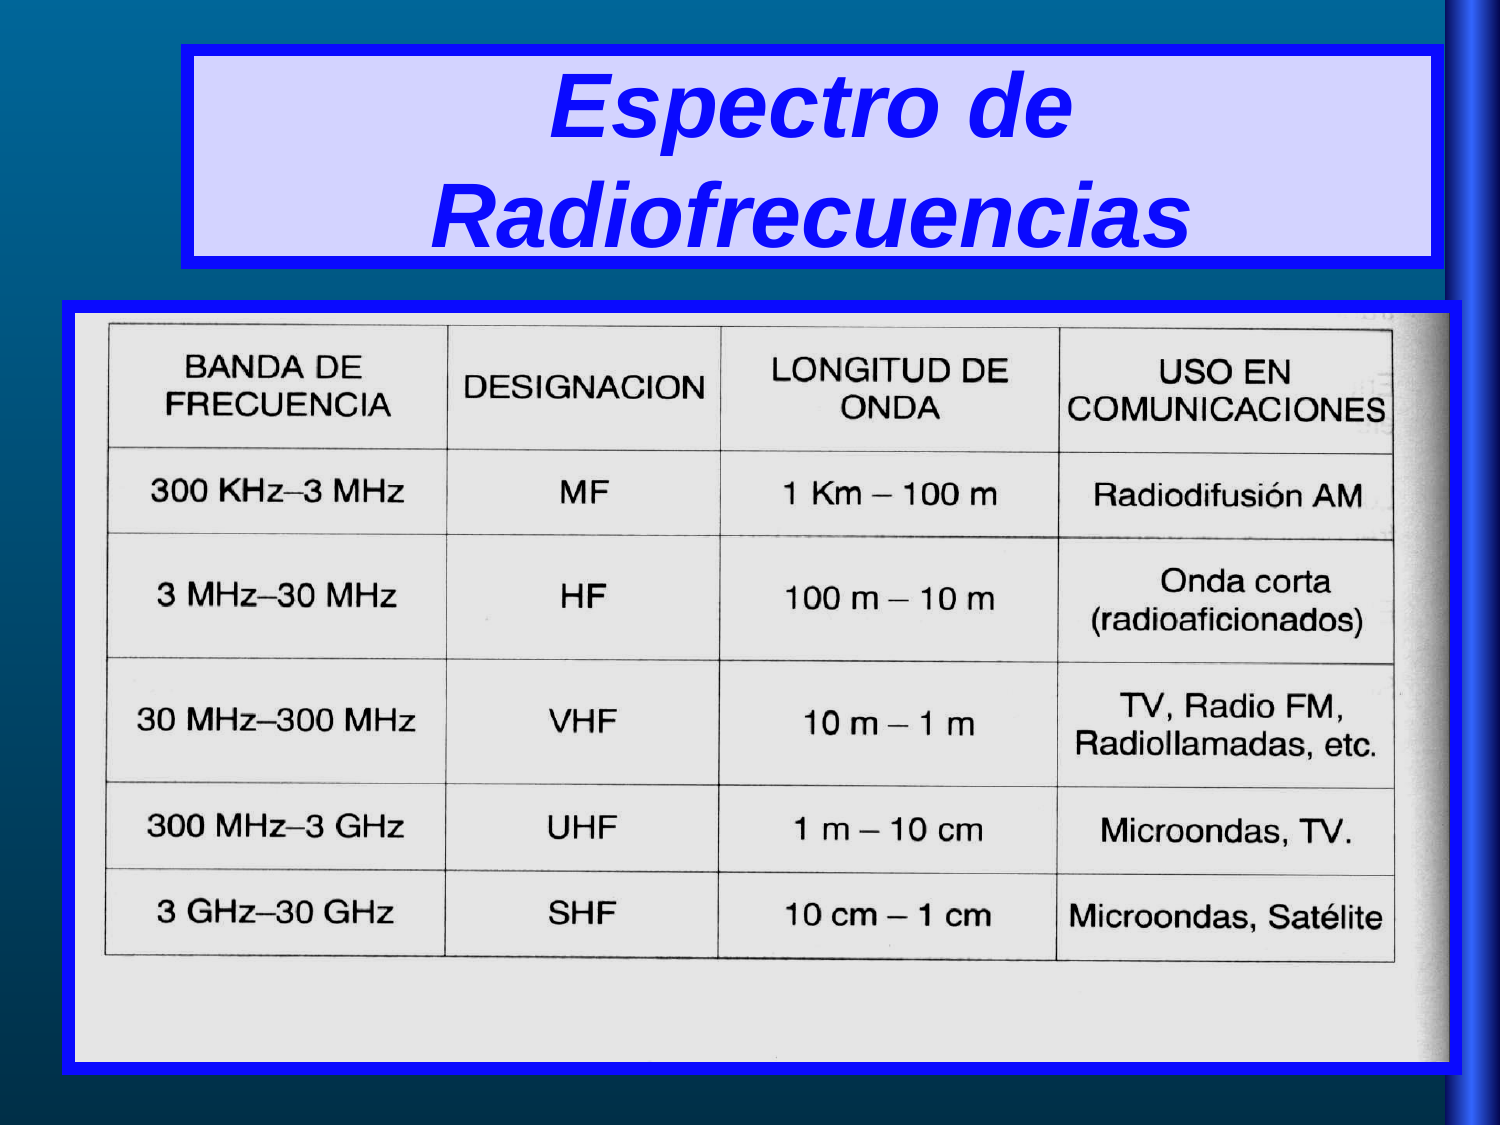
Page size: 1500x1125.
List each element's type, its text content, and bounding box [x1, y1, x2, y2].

picture [182, 45, 1443, 268]
title Espectro de Radiofrecuencias [187, 49, 1438, 263]
picture [74, 312, 1451, 1063]
